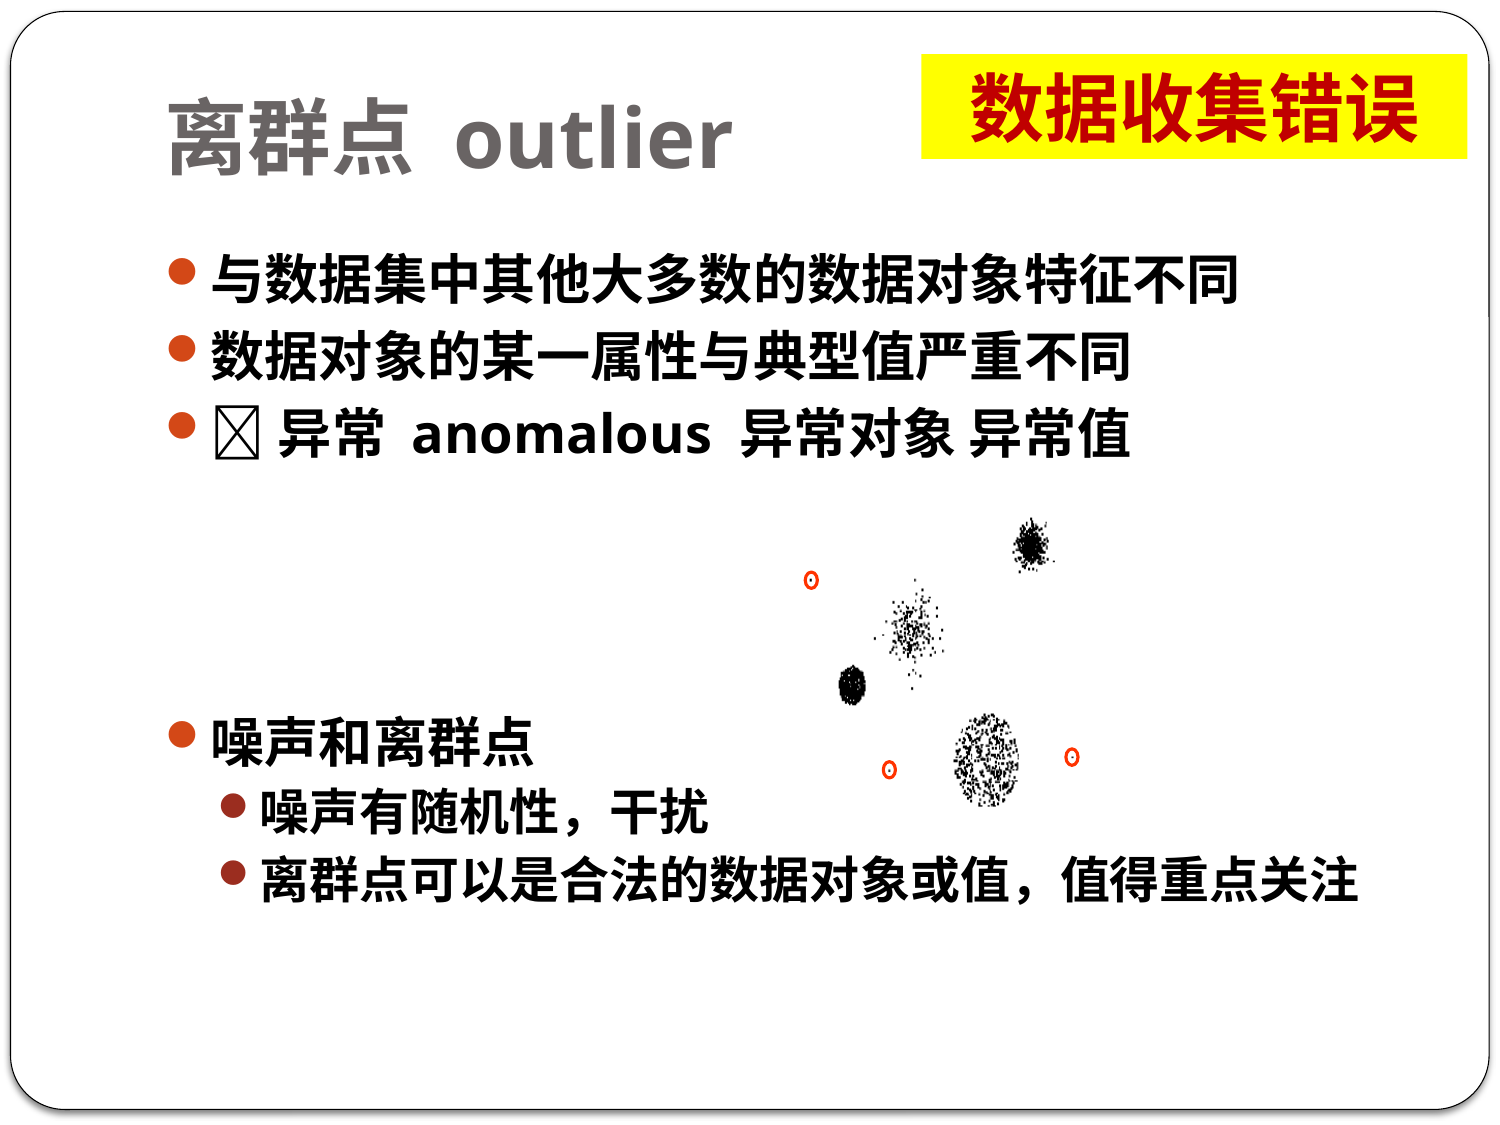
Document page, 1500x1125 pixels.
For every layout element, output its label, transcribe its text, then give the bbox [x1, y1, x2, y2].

title 离群点 outlier [150, 45, 1425, 233]
text_box 数据收集错误 [921, 54, 1468, 159]
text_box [788, 472, 1087, 837]
list 与数据集中其他大多数的数据对象特征不同 数据对象的某一属性与典型值严重不同 异常 anomalous 异常对象 异常值 噪声和离群点 噪声有随机性，干扰 离群点可以是合法的数据对象或值，值得重点关注 [150, 237, 1425, 988]
